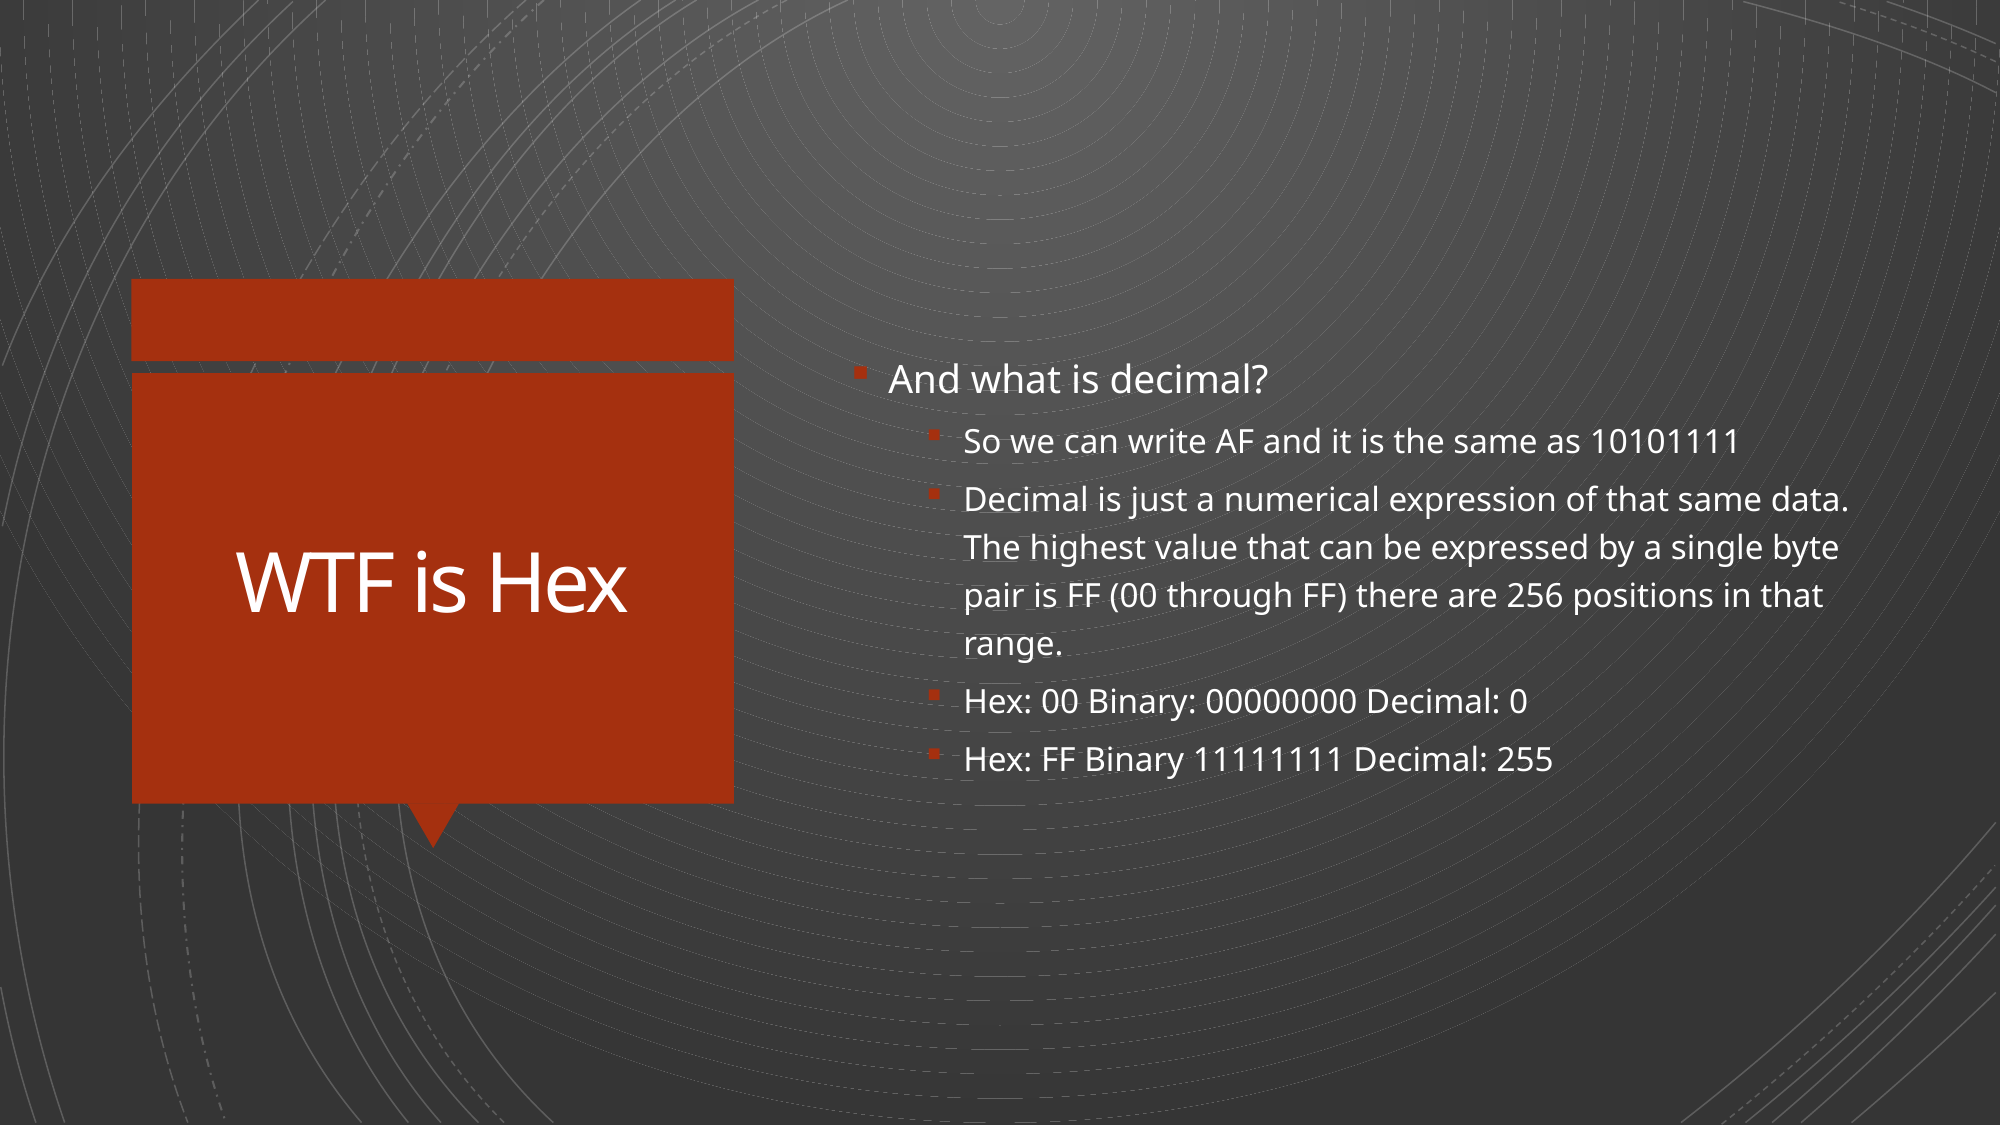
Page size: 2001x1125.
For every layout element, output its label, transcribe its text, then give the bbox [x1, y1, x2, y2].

title WTF is Hex [145, 385, 720, 789]
list And what is decimal? So we can write AF and it is the same as 10101111 Decimal is just a numerical expression of that same data. The highest value that can be expressed by a single byte pair is FF (00 through FF) there are 256 positions in that range. Hex: 00 Binary: 00000000 Decimal: 0 Hex: FF Binary 11111111 Decimal: 255 [839, 131, 1871, 993]
